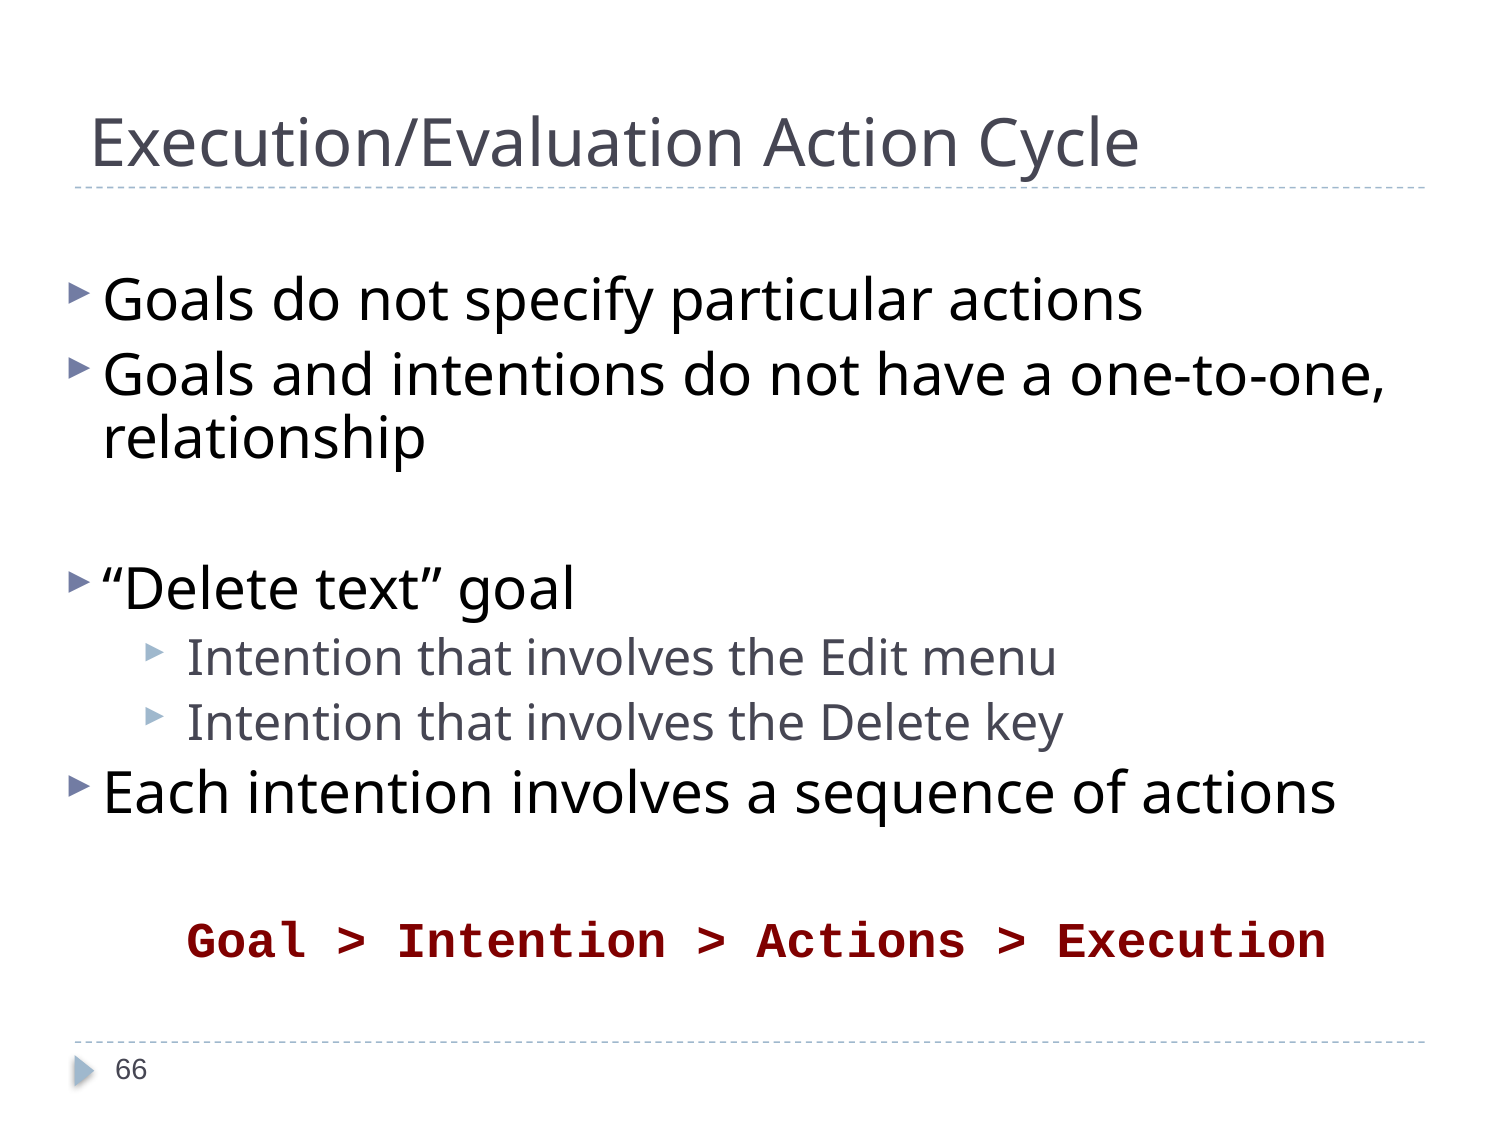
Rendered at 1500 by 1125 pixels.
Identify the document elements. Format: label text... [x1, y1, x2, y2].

list Goals do not specify particular actions Goals and intentions do not have a one-to-one, relationship “Delete text” goal Intention that involves the Edit menu Intention that involves the Delete key Each intention involves a sequence of actions Goal > Intention > Actions > Execution [50, 262, 1463, 1013]
slide_number 66 [100, 1042, 426, 1103]
title Execution/Evaluation Action Cycle [75, 24, 1425, 188]
